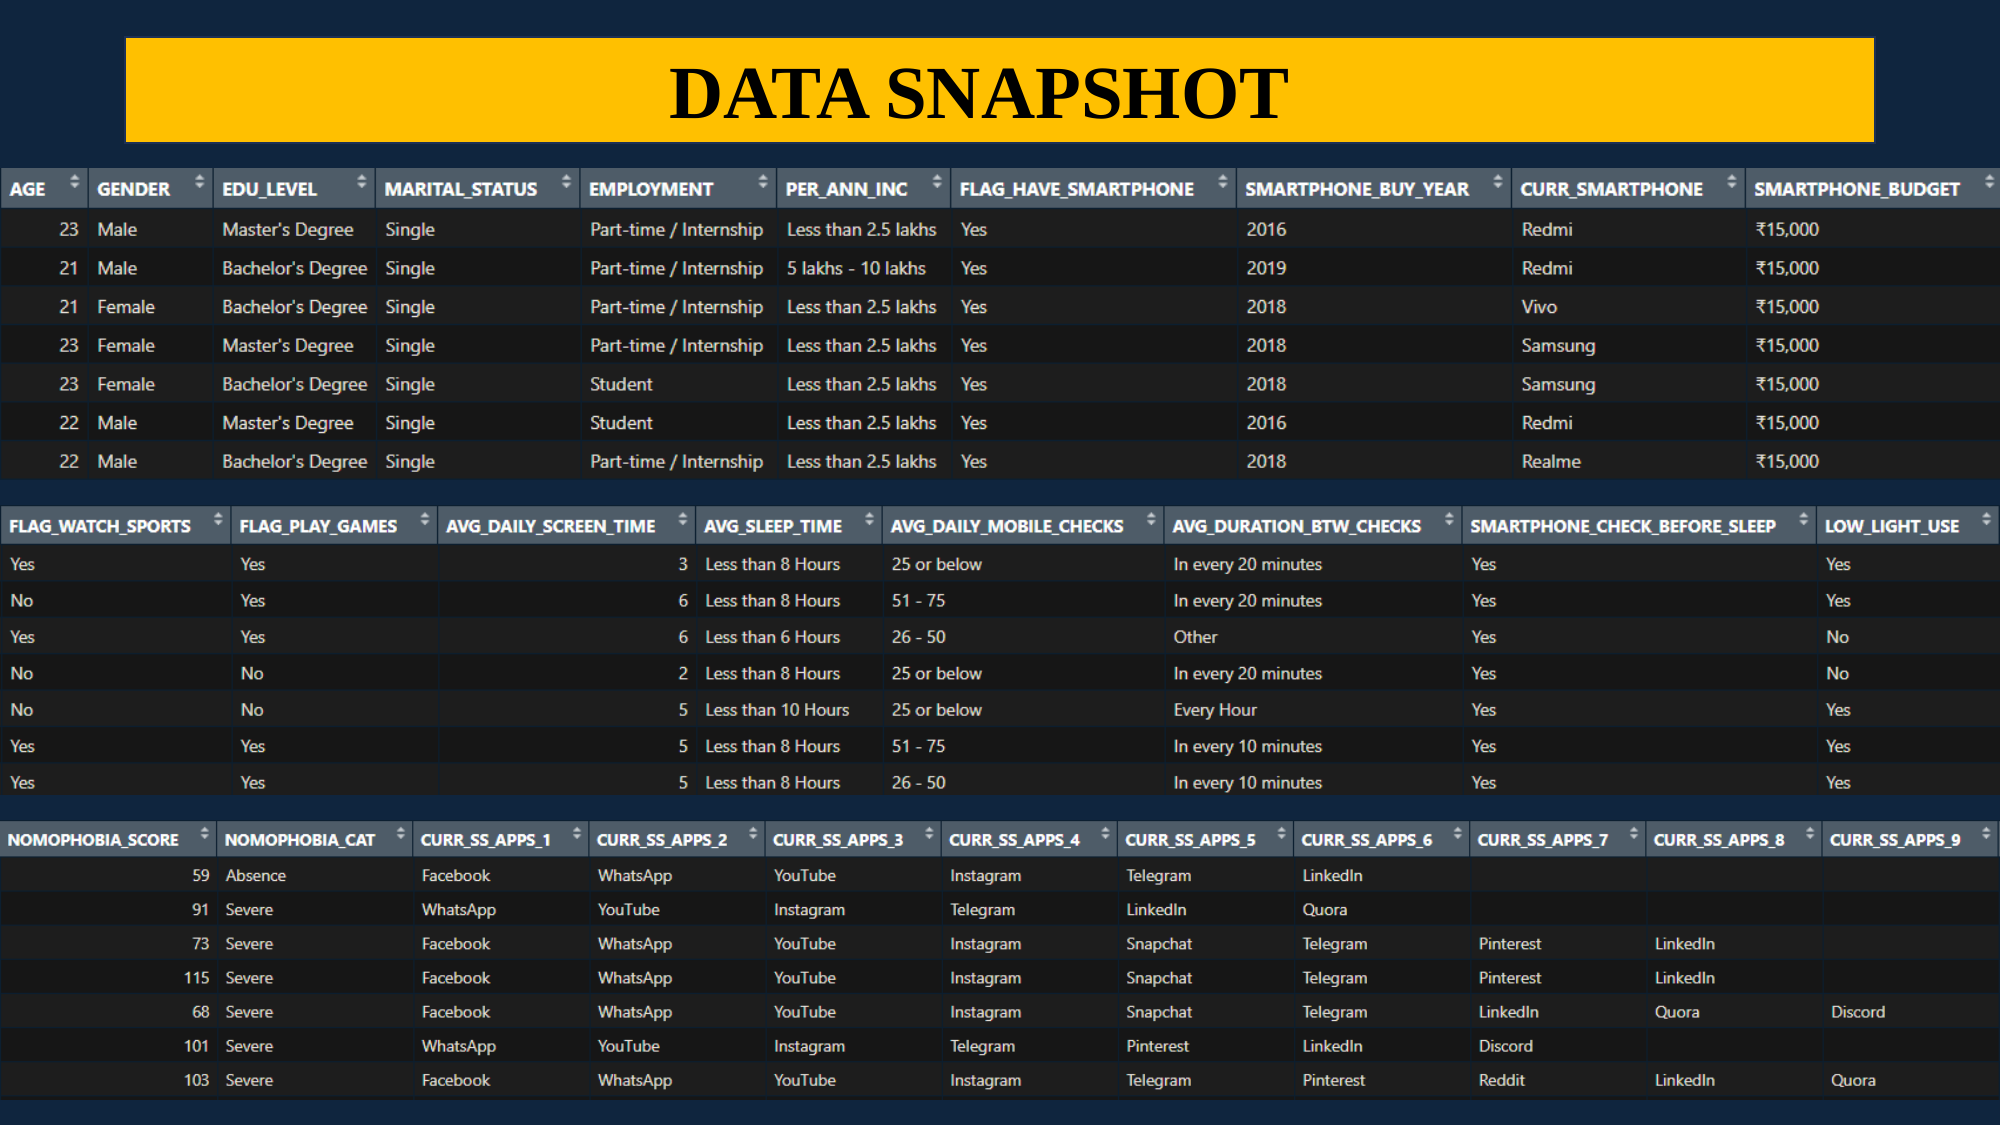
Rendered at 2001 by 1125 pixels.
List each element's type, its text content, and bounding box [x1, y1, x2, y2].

picture [0, 505, 2000, 795]
text_box DATA SNAPSHOT [654, 36, 1346, 142]
picture [0, 820, 2000, 1100]
text_box [124, 36, 1876, 144]
picture [0, 168, 2000, 480]
